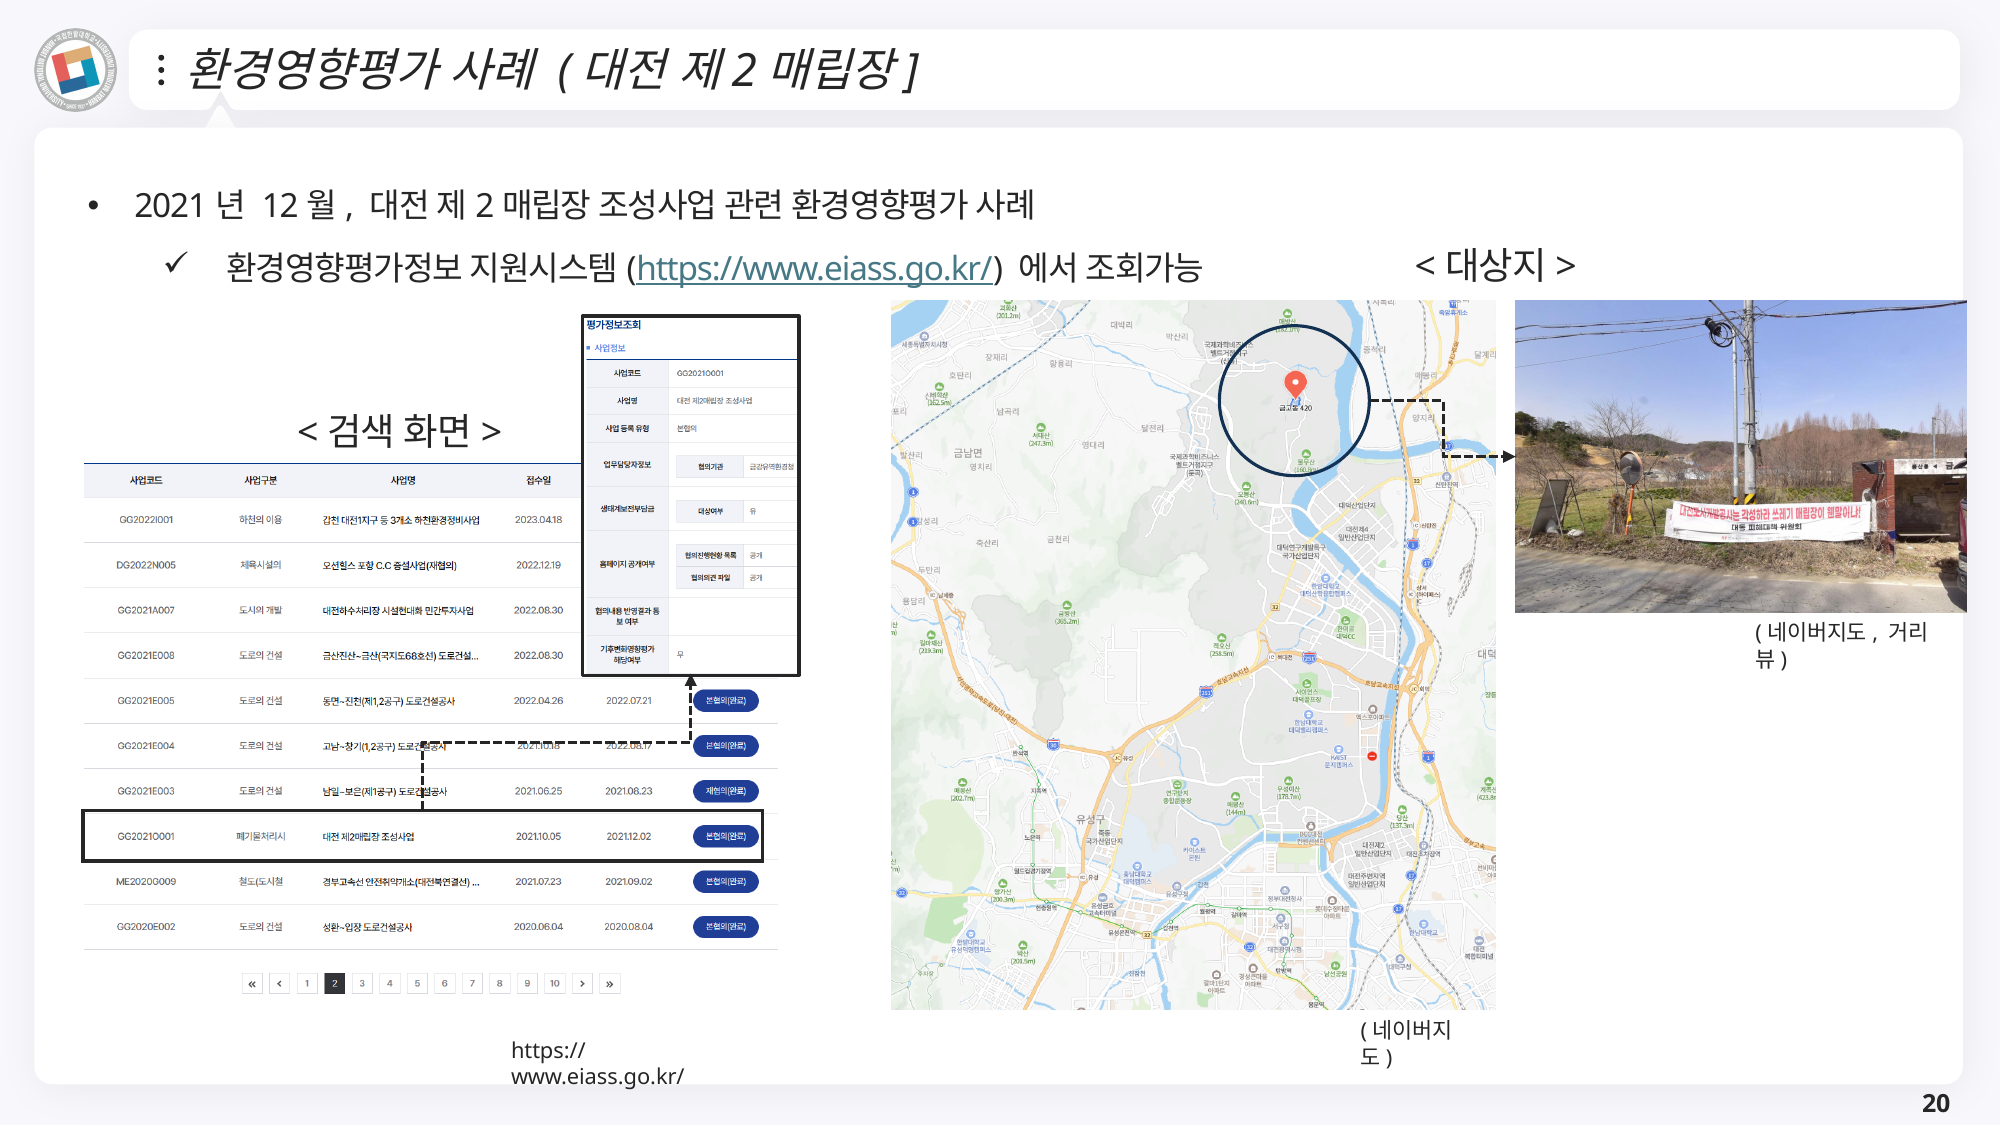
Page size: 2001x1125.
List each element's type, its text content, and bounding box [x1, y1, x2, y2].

text_box (네이버지도) [1345, 1010, 1496, 1077]
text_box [78, 456, 778, 999]
text_box 2021년 12월, 대전 제2매립장 조성사업 관련 환경영향평가 사례 환경영향평가정보 지원시스템(https://www.eiass.go.kr/) 에서 조회가능 [57, 157, 1936, 300]
picture [34, 28, 117, 112]
picture [583, 316, 798, 675]
picture [1515, 299, 1968, 614]
title 환경영향평가 사례 (대전 제2매립장] [170, 52, 1882, 91]
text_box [891, 299, 1497, 1010]
slide_number 20 [1515, 1084, 1966, 1124]
text_box <검색 화면> [277, 400, 523, 456]
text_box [487, 607, 626, 877]
text_box https://www.eiass.go.kr/ [496, 1029, 770, 1097]
text_box <대상지> [1373, 234, 1619, 295]
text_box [1368, 400, 1517, 458]
text_box (네이버지도, 거리뷰) [1740, 614, 1966, 679]
